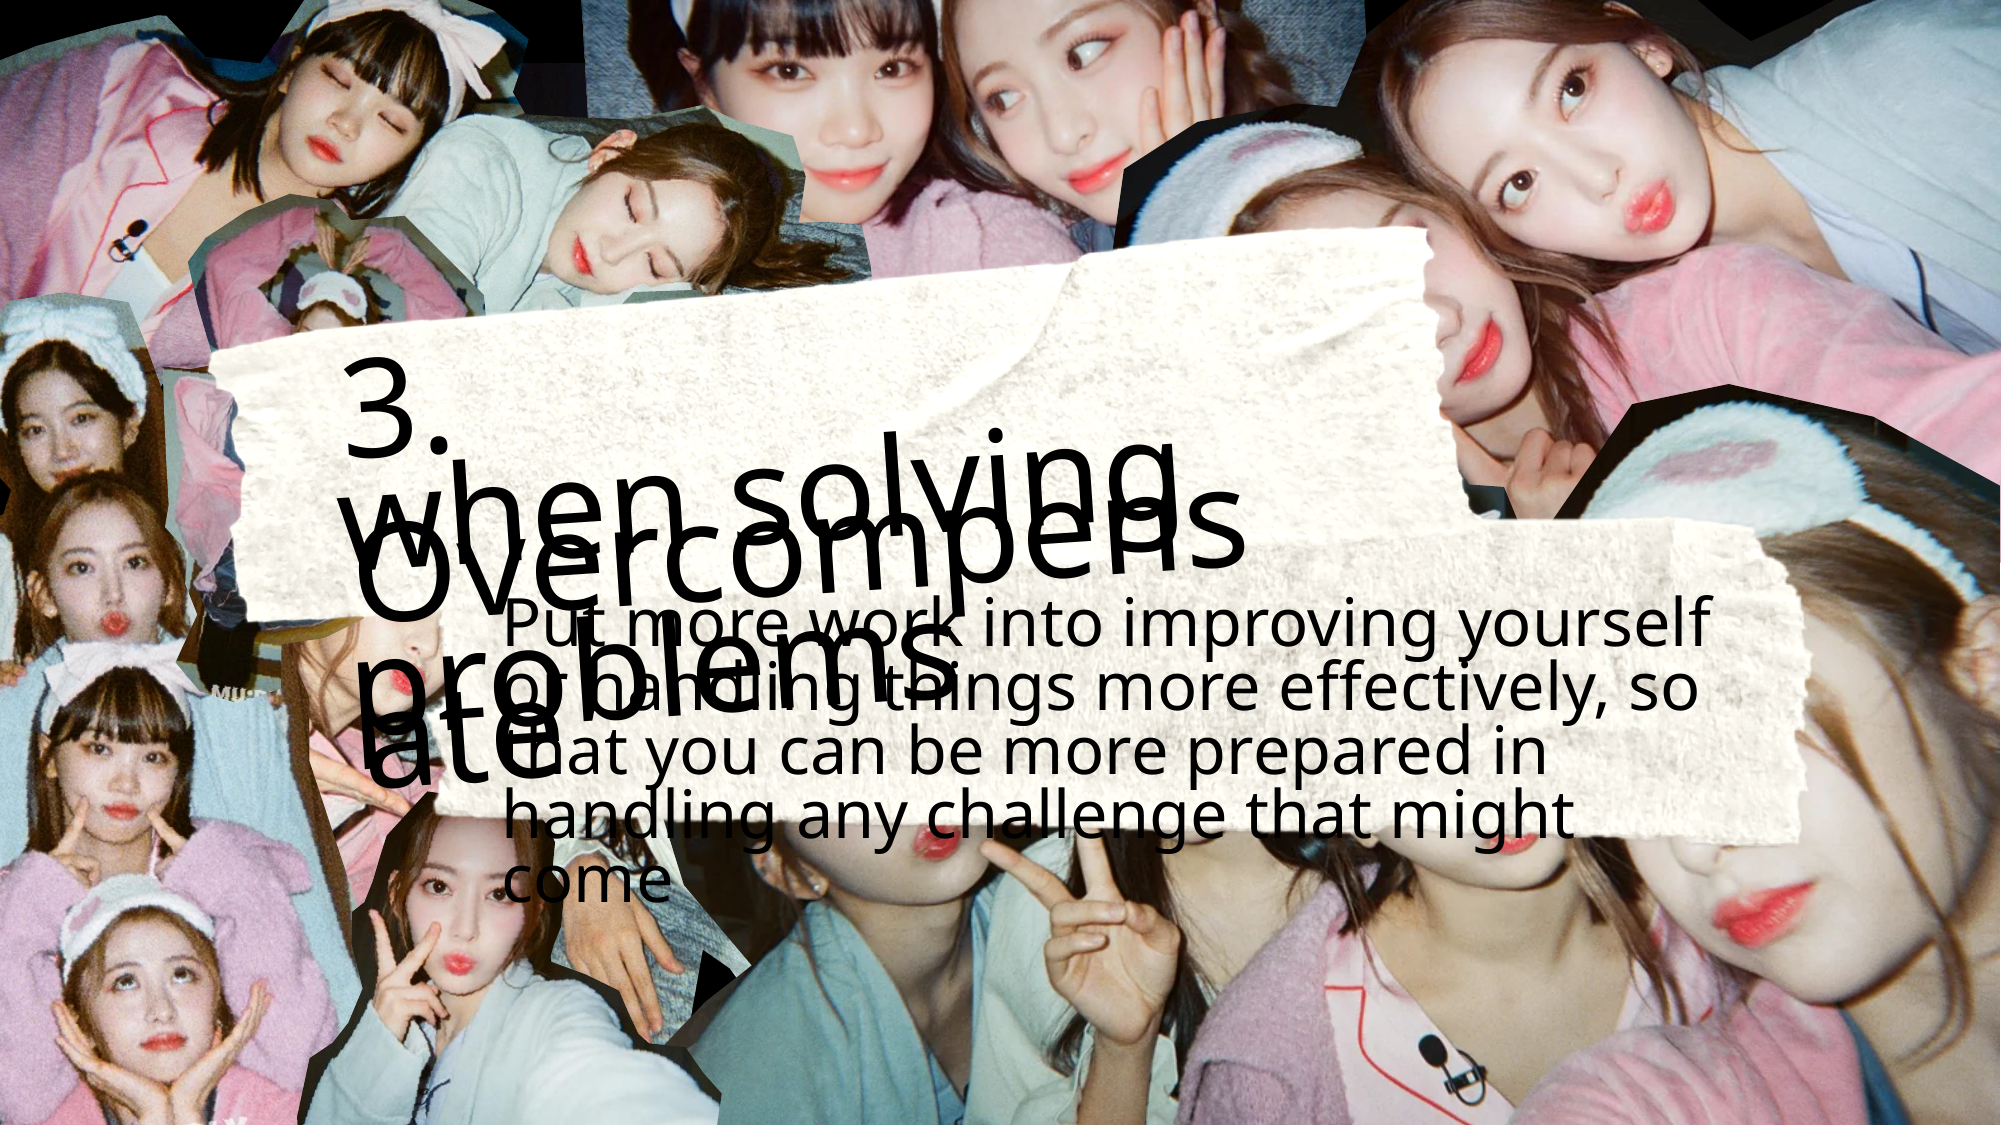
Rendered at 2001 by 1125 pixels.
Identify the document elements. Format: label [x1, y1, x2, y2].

text_box [208, 265, 1817, 850]
picture [0, 0, 2001, 1125]
